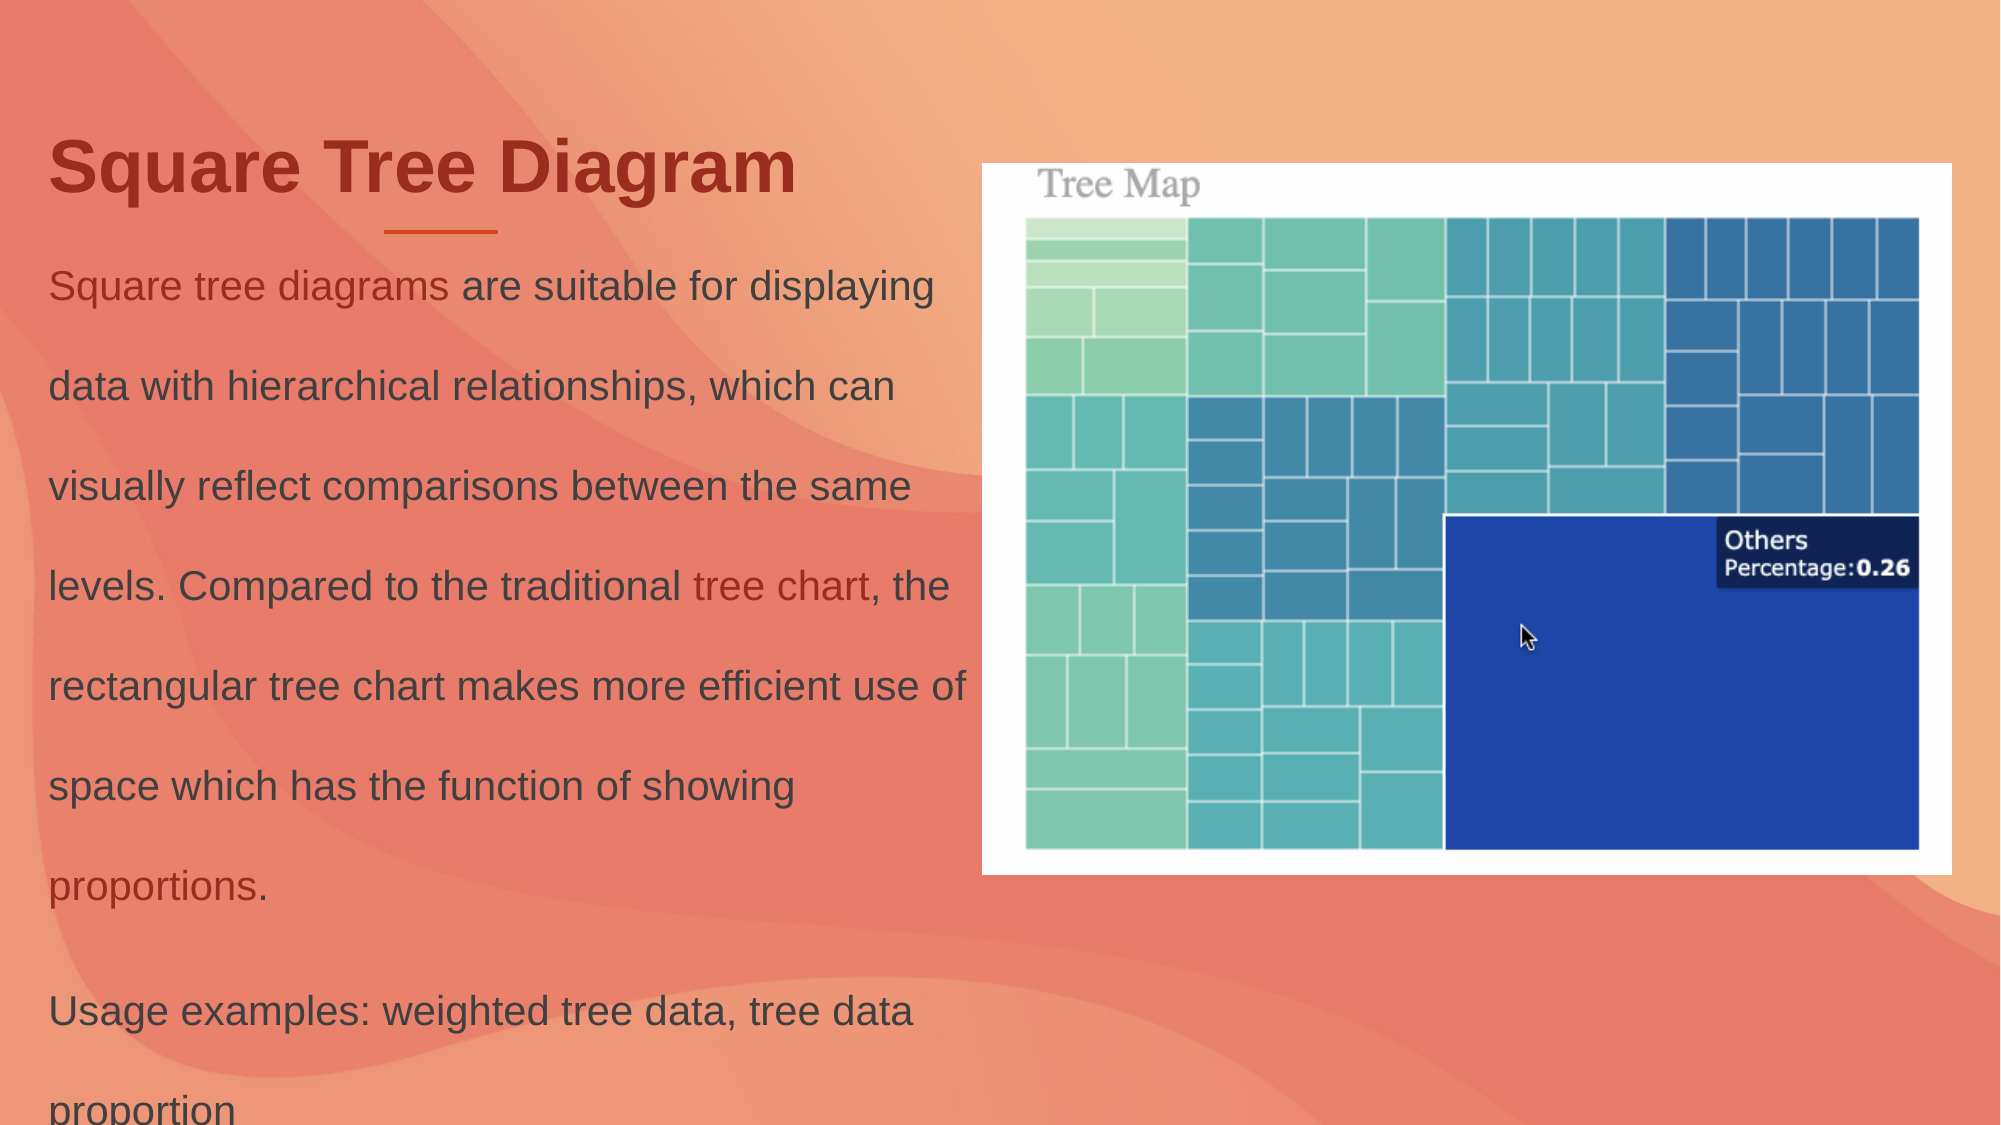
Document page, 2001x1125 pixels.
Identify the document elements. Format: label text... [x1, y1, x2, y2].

text_box Square Tree Diagram [48, 117, 941, 208]
text_box Square tree diagrams are suitable for displaying data with hierarchical relationships, which can visually reflect comparisons between the same levels. Compared to the traditional tree chart, the rectangular tree chart makes more efficient use of space which has the function of showing proportions. Usage examples: weighted tree data, tree data proportion [48, 208, 983, 1125]
picture [0, 0, 2001, 1125]
